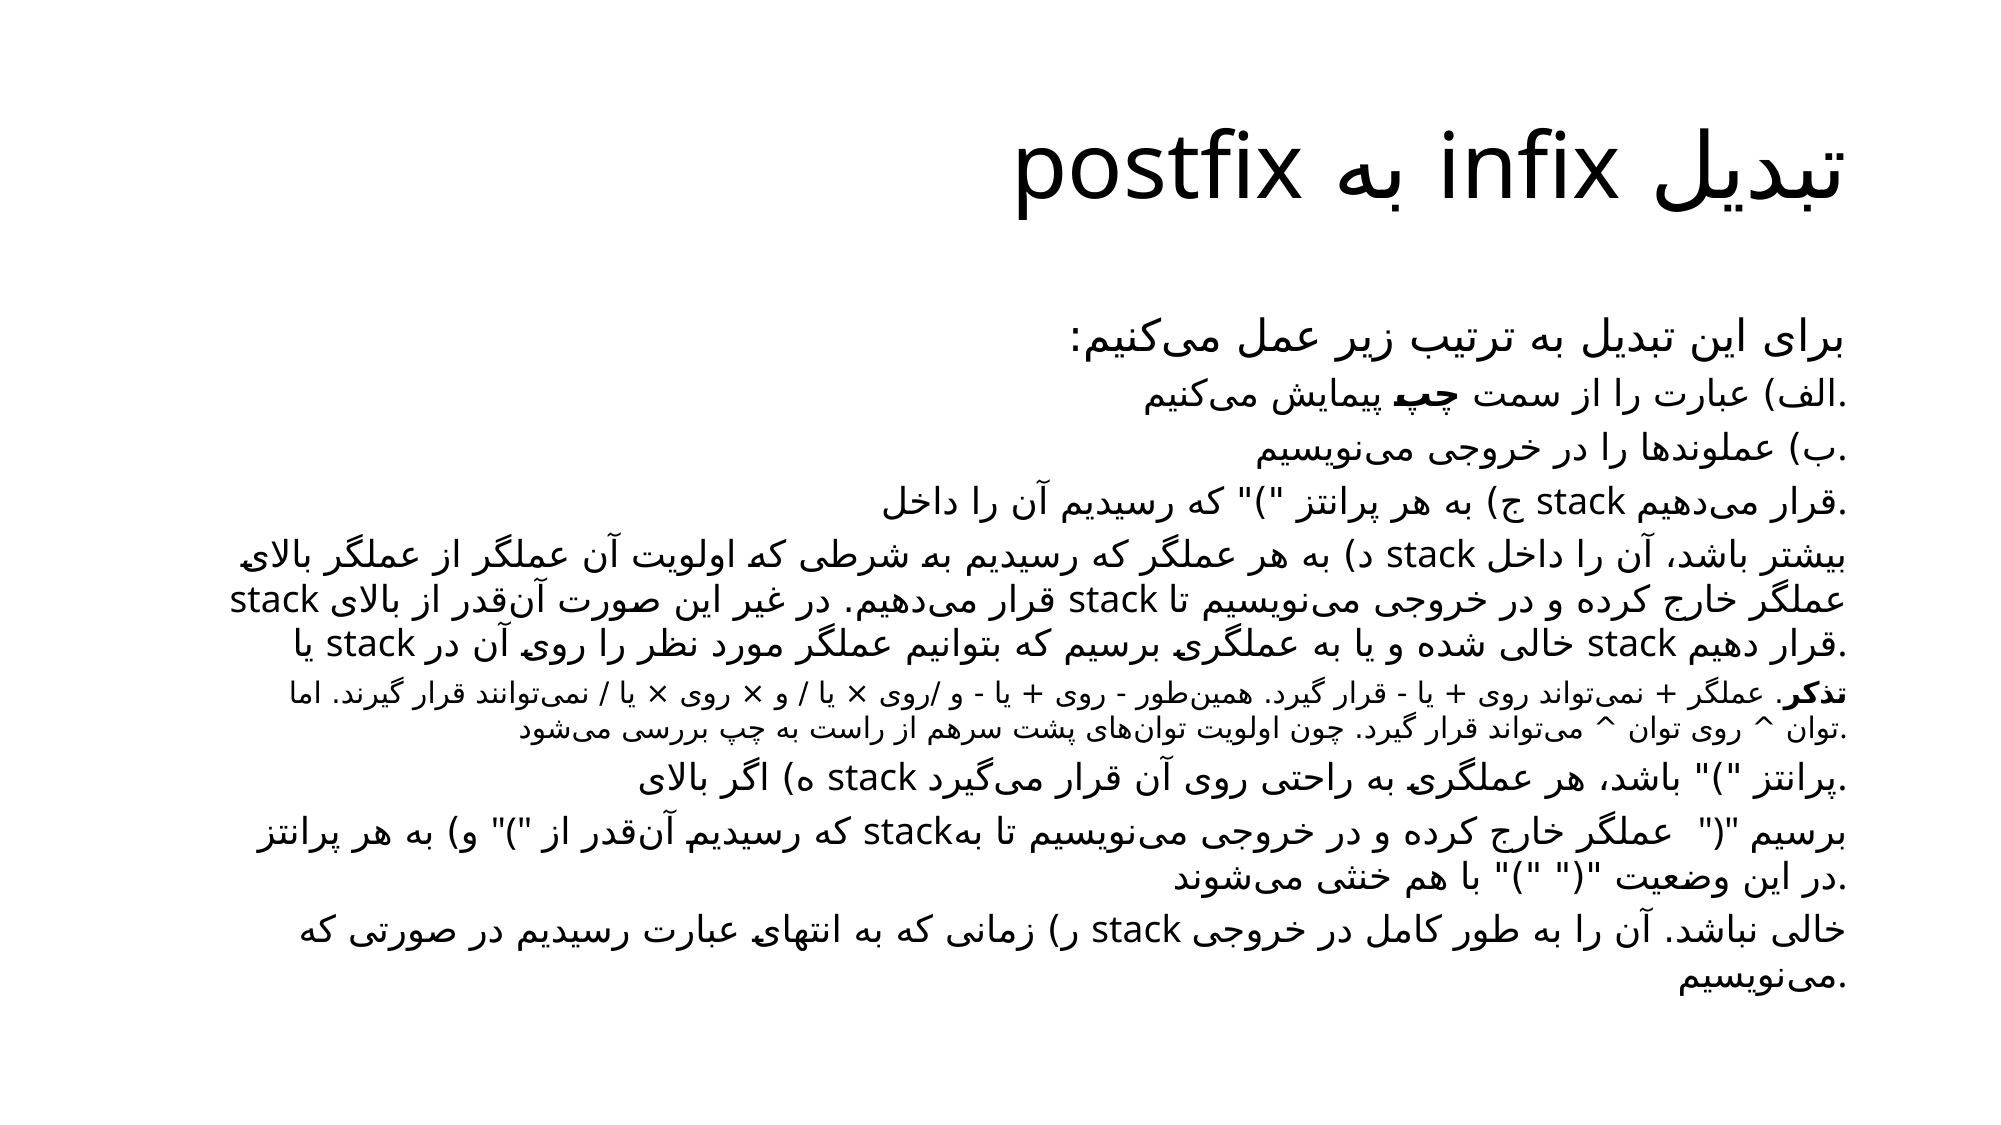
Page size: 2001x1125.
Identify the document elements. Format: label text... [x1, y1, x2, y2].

list برای این تبدیل به ترتیب زیر عمل می‌کنیم: الف) عبارت را از سمت چپ پیمایش می‌کنیم. ب) عملوندها را در خروجی می‌نویسیم. ج) به هر پرانتز ")" که رسیدیم آن ‌را داخل stack قرار می‌دهیم. د) به هر عملگر که رسیدیم به شرطی که اولویت آن عملگر از عملگر بالای stack بیشتر باشد، آن را داخل stack قرار می‌دهیم. در غیر این صورت آن‌قدر از بالای stack عملگر خارج کرده و در خروجی می‌نويسيم تا يا stack خالی شده و یا به عملگری برسیم که بتوانیم عملگر مورد نظر را روی آن در stack قرار دهیم. تذکر. عملگر + نمی‌تواند روی + يا - قرار گیرد. همین‌طور - روی + یا - و /روی × يا / و × روی × یا / نمی‌توانند قرار گيرند. اما توان ^ روی توان ^ می‌تواند قرار گیرد. چون اولویت توان‌های پشت سرهم از راست به چپ بررسی می‌شود. ه) اگر بالای stack پرانتز ")" باشد، هر عملگری به راحتی روی آن قرار می‌گیرد. و) به هر پرانتز "(" که رسیدیم آن‌قدر از ‎stack‏ عملگر خارج کرده و در خروجی می‌نویسیم تا به ")" برسیم در این وضعیت "(" ")" با هم خنثی می‌شوند. ر) زمانی که به انتهای عبارت رسیدیم در صورتی که stack خالی نباشد. آن را به طور کامل در خروجی می‌نویسیم. [137, 299, 1863, 1014]
title تبدیل infix به postfix [137, 59, 1863, 278]
